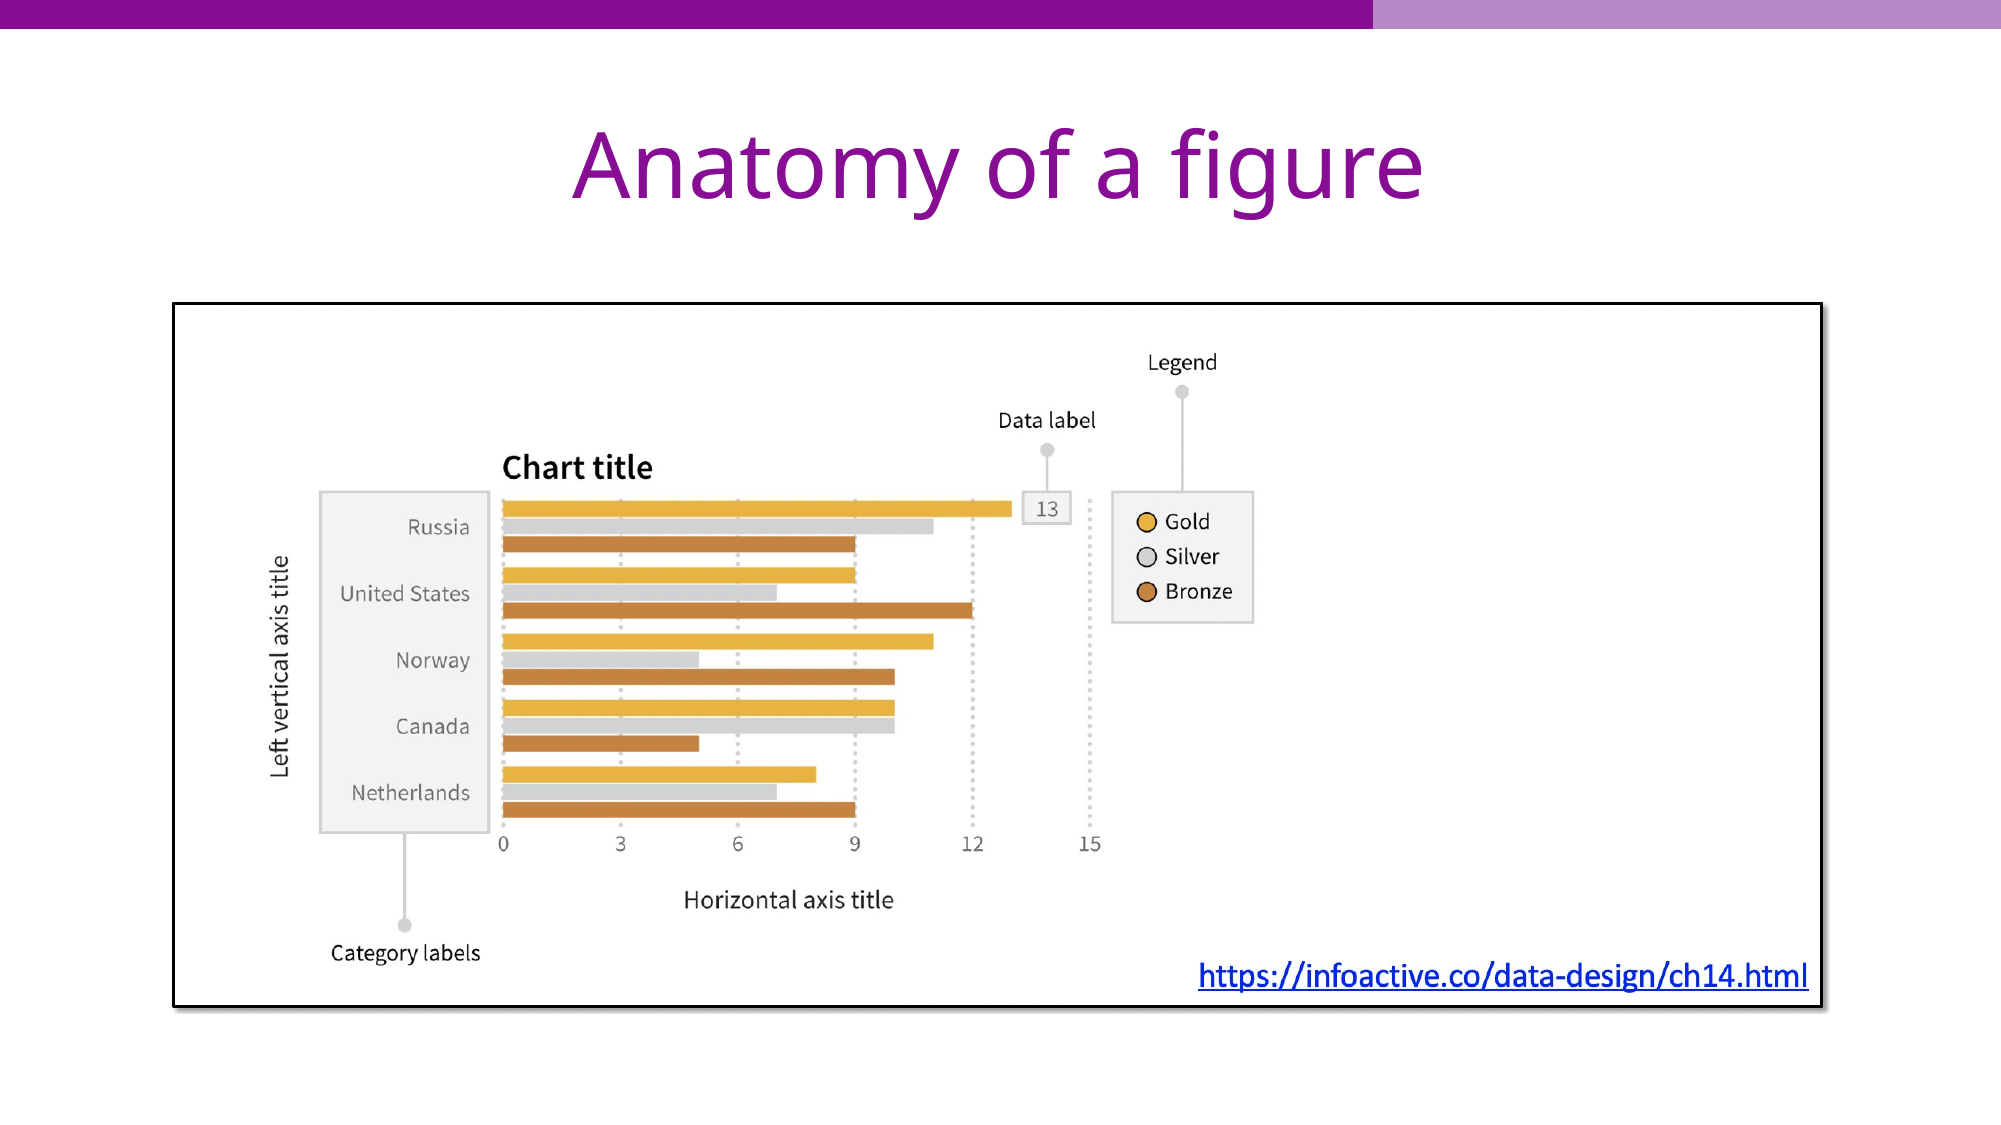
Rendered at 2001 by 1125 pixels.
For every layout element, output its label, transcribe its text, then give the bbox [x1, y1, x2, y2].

title Anatomy of a figure [137, 59, 1863, 278]
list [170, 299, 1830, 1014]
